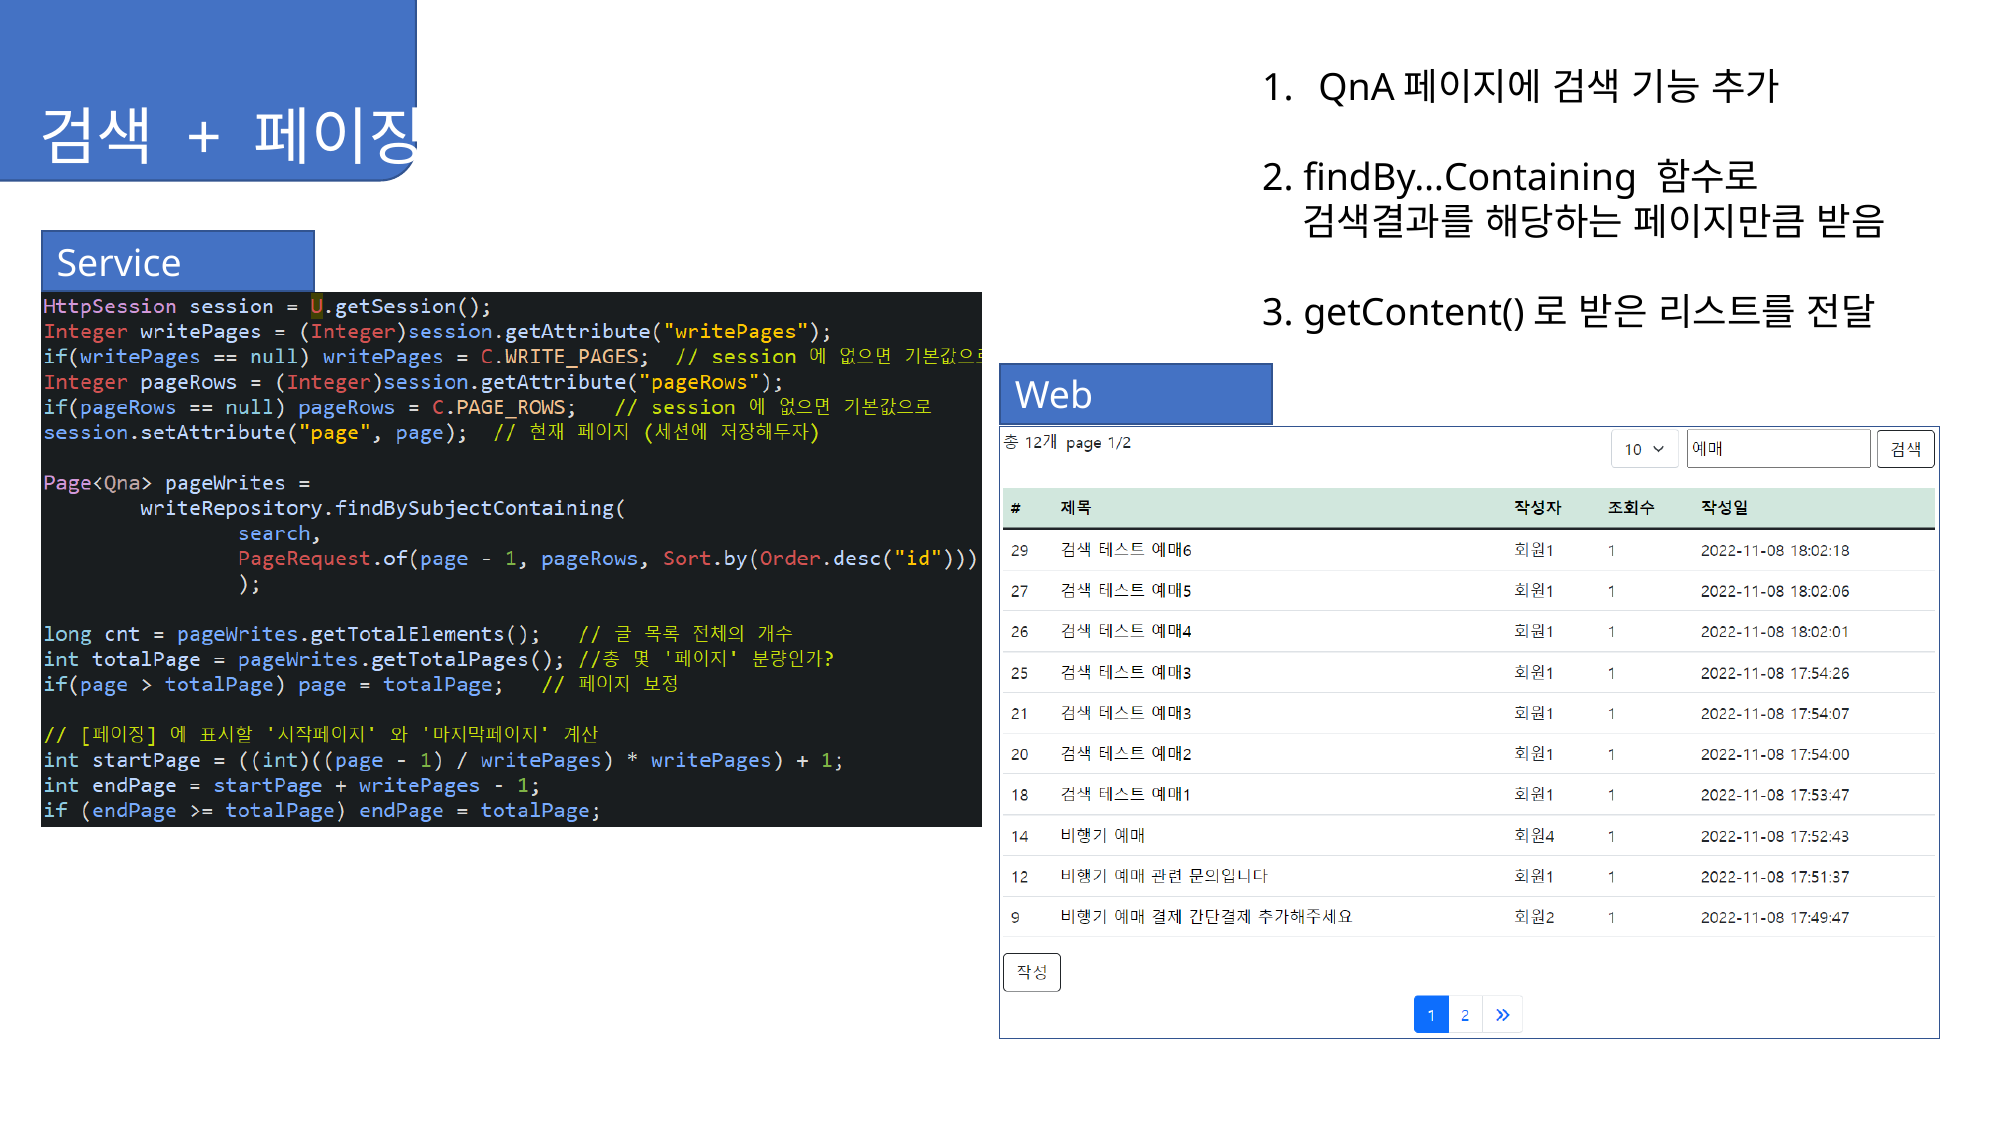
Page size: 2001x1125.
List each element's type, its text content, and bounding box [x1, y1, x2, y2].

picture [999, 426, 1940, 1039]
text_box QnA페이지에 검색 기능 추가 2. findBy…Containing 함수로 검색결과를 해당하는 페이지만큼 받음 3. getContent()로 받은 리스트를 전달 [1247, 55, 2000, 341]
picture [41, 292, 982, 827]
text_box Web [999, 363, 1273, 425]
text_box Service [41, 230, 315, 292]
text_box [0, 0, 417, 182]
text_box 검색 + 페이징 [30, 88, 606, 180]
